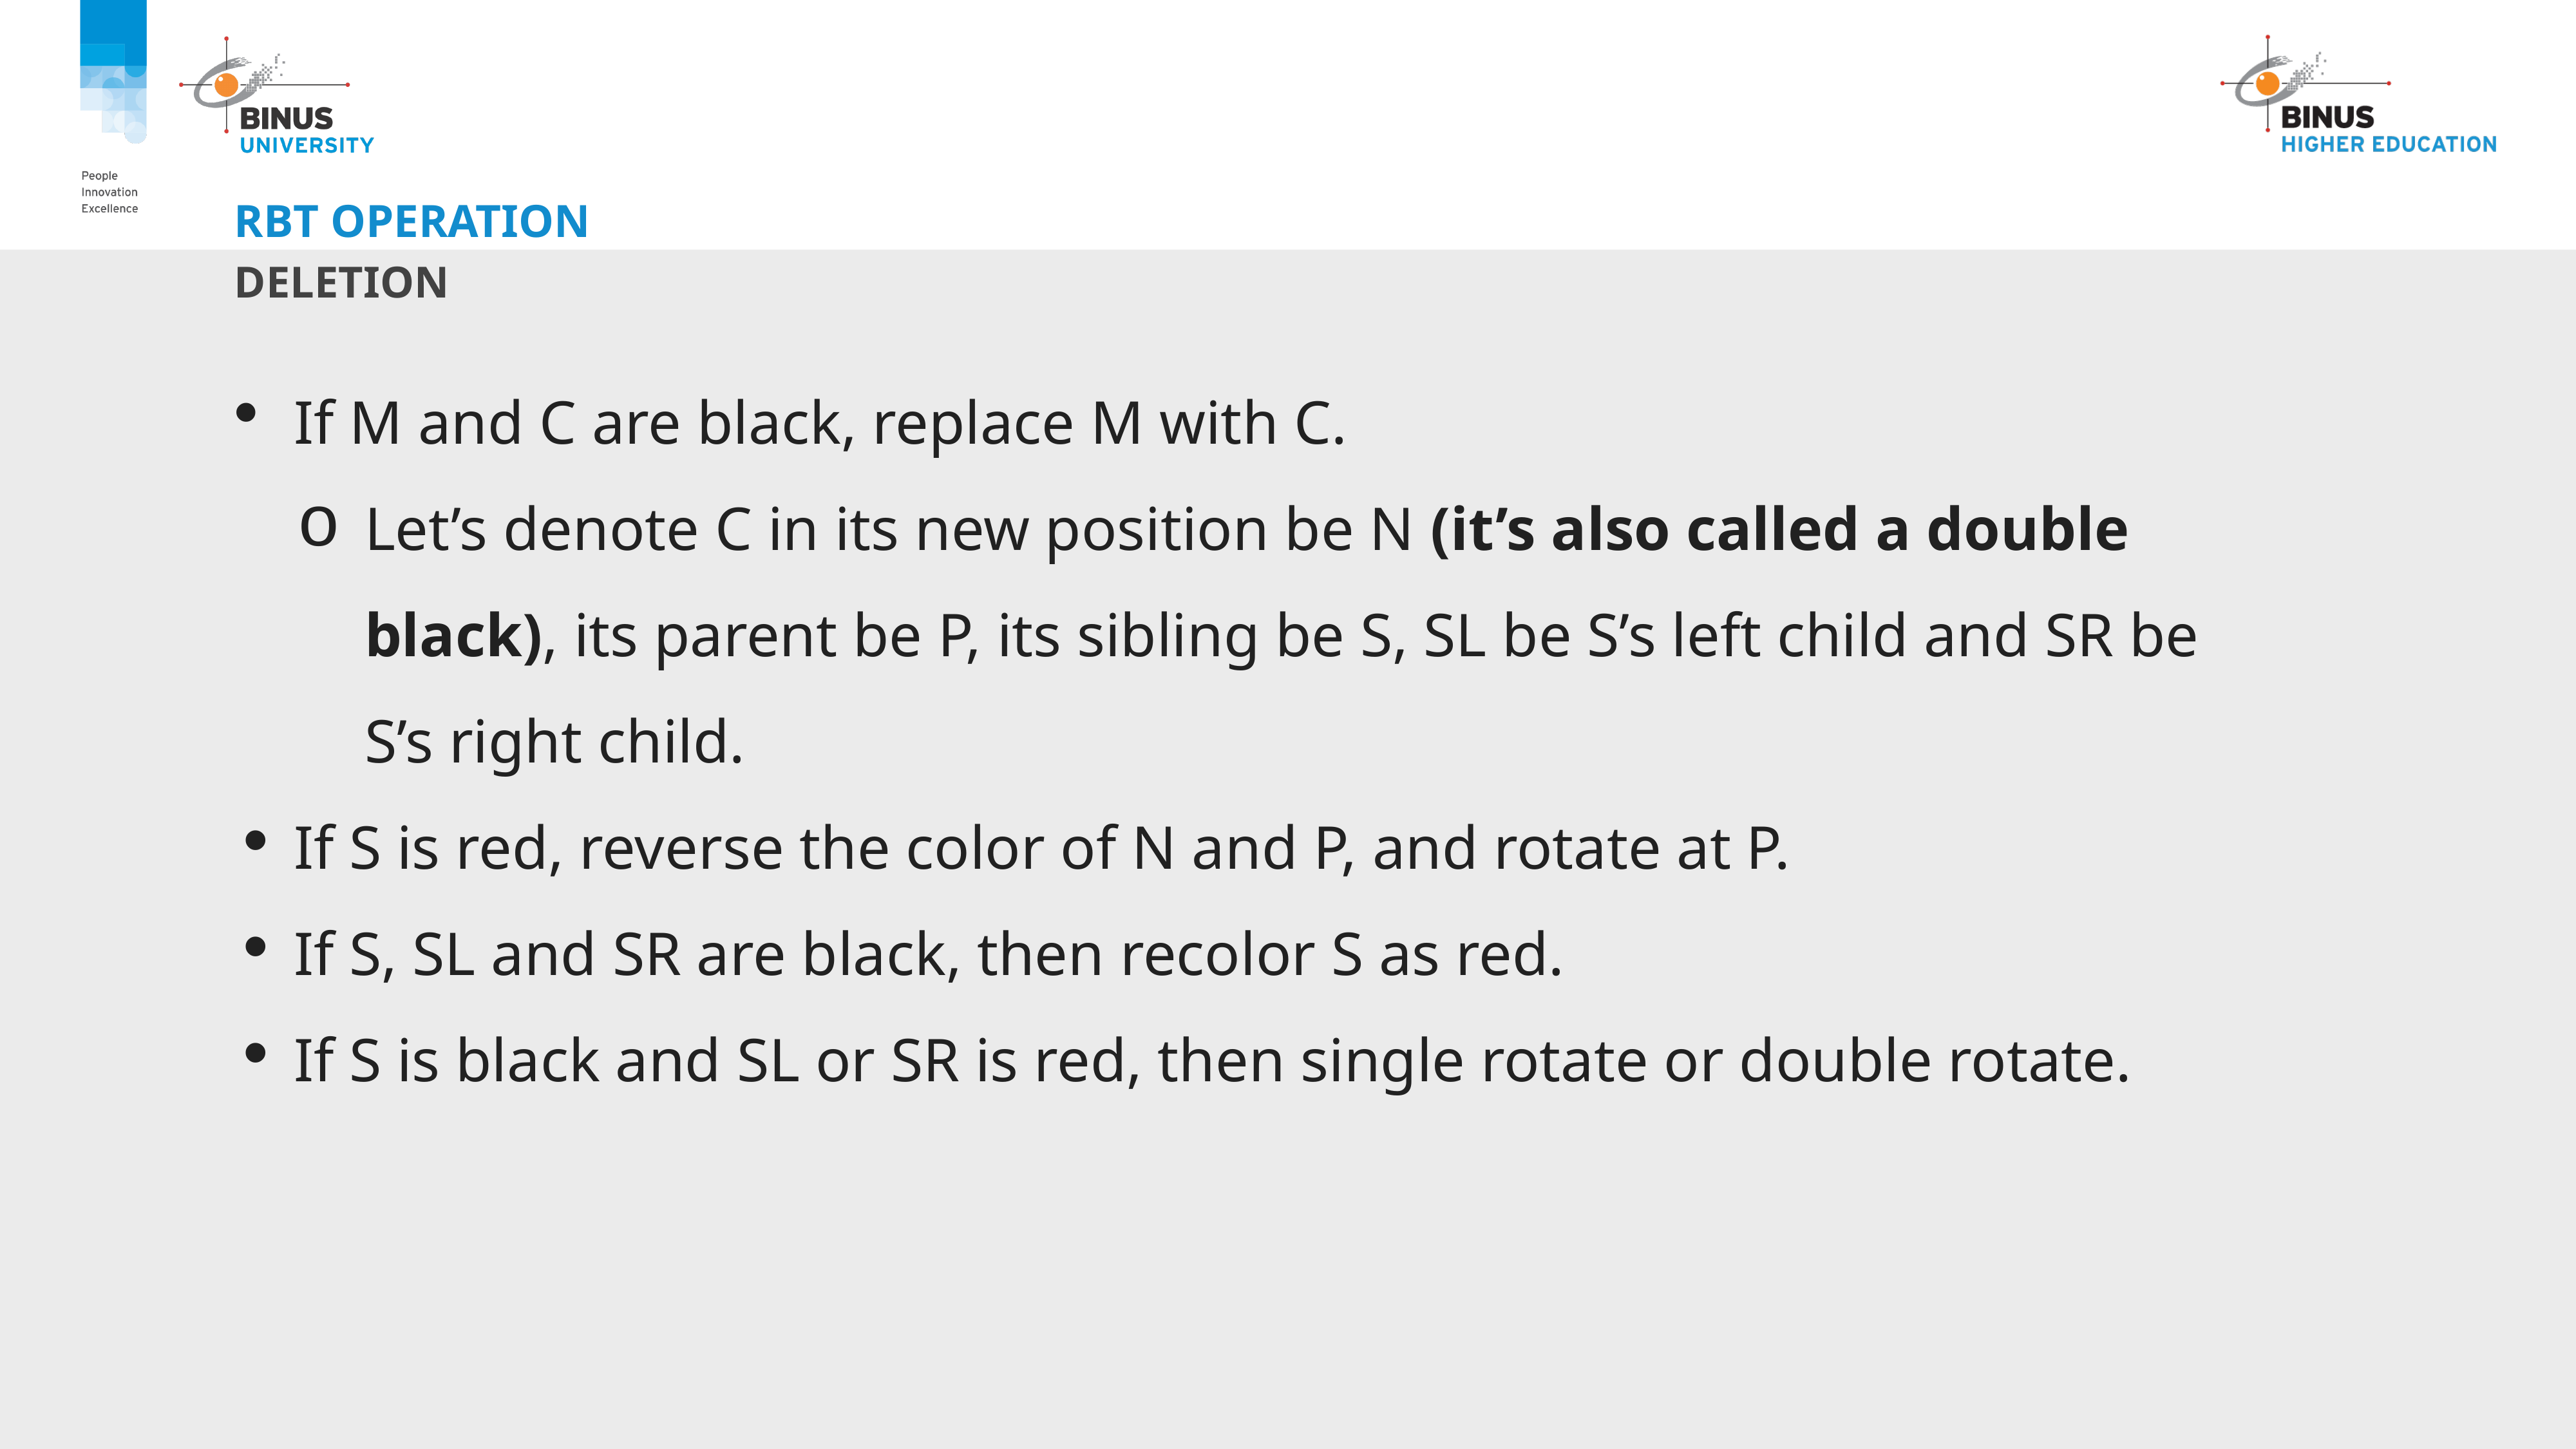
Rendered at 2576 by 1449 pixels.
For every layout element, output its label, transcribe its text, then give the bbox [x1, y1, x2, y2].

text_box If M and C are black, replace M with C. Let’s denote C in its new position be N (it’s also called a double black), its parent be P, its sibling be S, SL be S’s left child and SR be S’s right child. If S is red, reverse the color of N and P, and rotate at P. If S, SL and SR are black, then recolor S as red. If S is black and SL or SR is red, then single rotate or double rotate. [229, 344, 2273, 1449]
title RBT OPERATION [228, 197, 1784, 252]
picture [2199, 0, 2496, 156]
picture [174, 25, 374, 161]
picture [81, 146, 146, 213]
list DELETION [228, 255, 1262, 341]
picture [80, 66, 147, 144]
